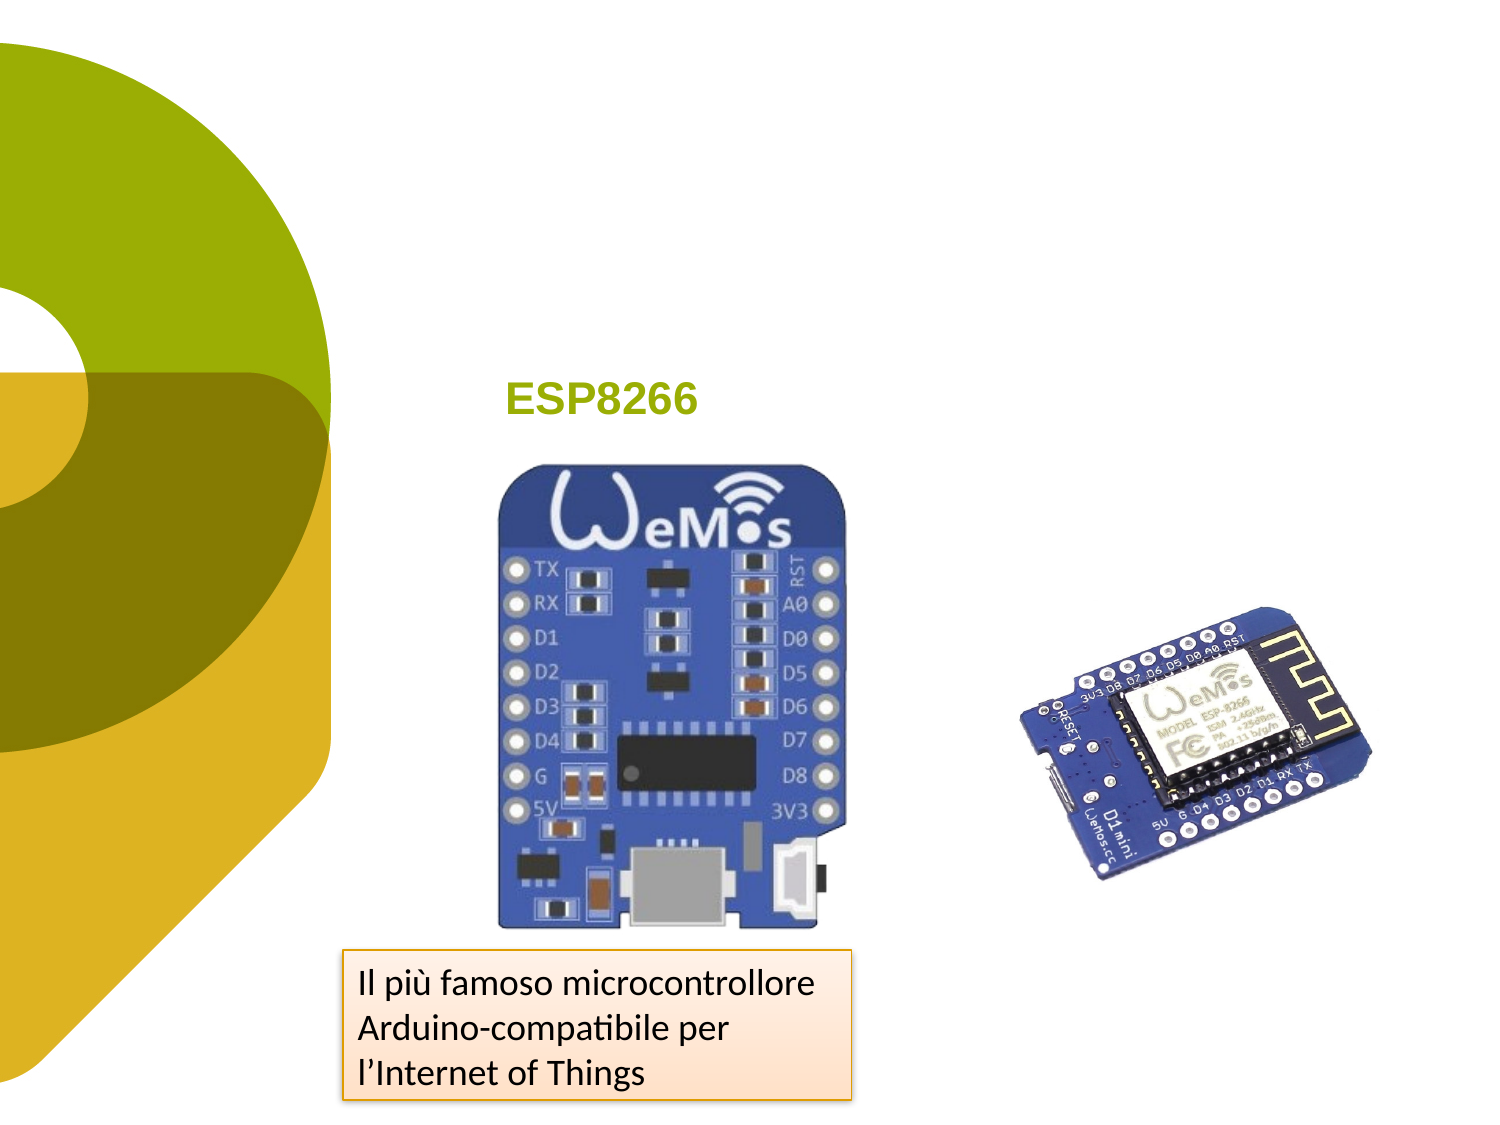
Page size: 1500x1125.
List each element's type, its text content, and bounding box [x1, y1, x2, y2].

text_box Il più famoso microcontrollore Arduino-compatibile per l’Internet of Things [342, 949, 852, 1101]
picture [1010, 600, 1380, 895]
picture [489, 453, 852, 947]
title ESP8266 [490, 361, 1412, 454]
picture [0, 1, 337, 1125]
